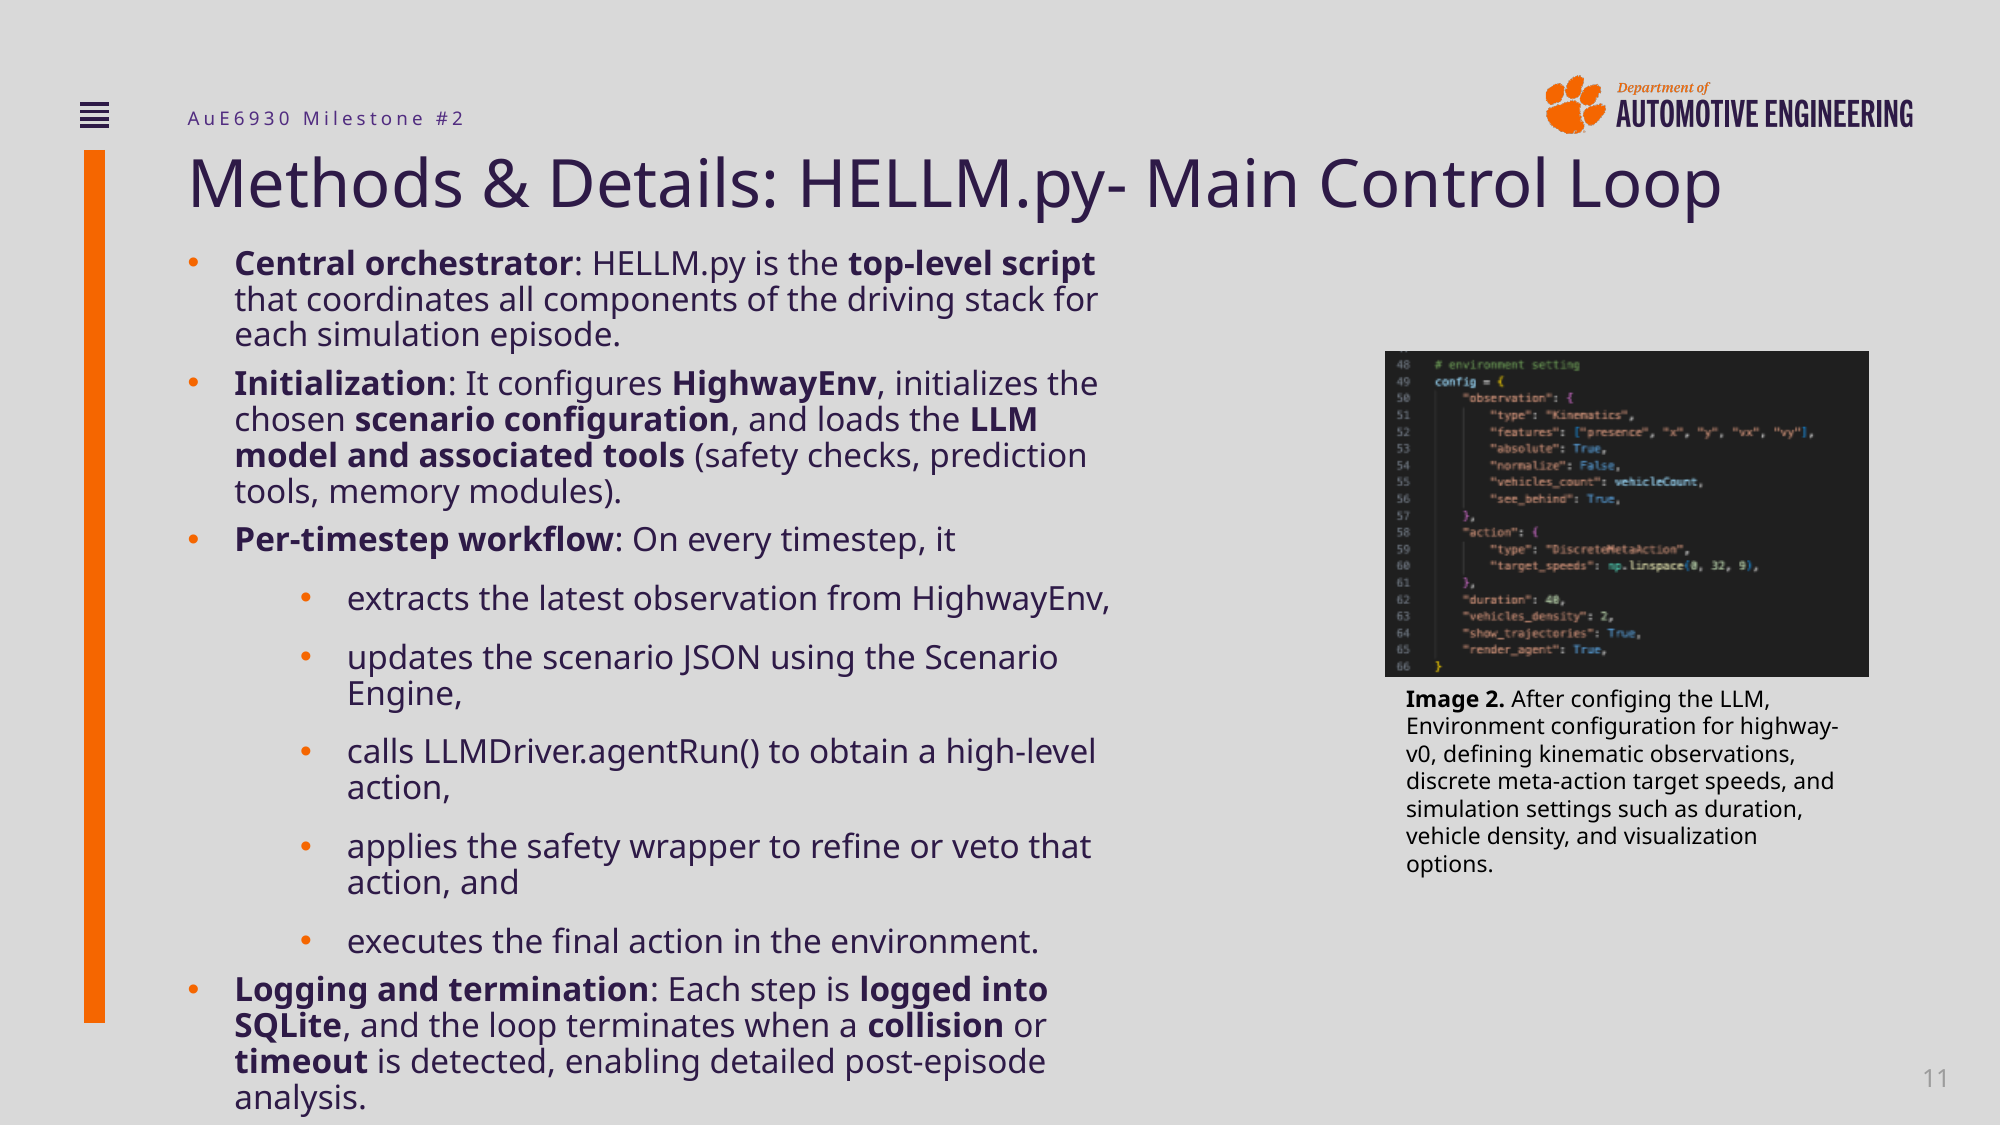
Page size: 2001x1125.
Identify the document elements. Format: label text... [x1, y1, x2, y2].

picture [1385, 351, 1869, 677]
slide_number 11 [1515, 1049, 1966, 1110]
text_box Image 2. After configing the LLM, Environment configuration for highway-v0, defining kinematic observations, discrete meta-action target speeds, and simulation settings such as duration, vehicle density, and visualization options. [1391, 677, 1862, 884]
title Methods & Details: HELLM.py- Main Control Loop [187, 149, 1913, 223]
list Central orchestrator: HELLM.py is the top-level script that coordinates all components of the driving stack for each simulation episode. Initialization: It configures HighwayEnv, initializes the chosen scenario configuration, and loads the LLM model and associated tools (safety checks, prediction tools, memory modules). Per-timestep workflow: On every timestep, it extracts the latest observation from HighwayEnv, updates the scenario JSON using the Scenario Engine, calls LLMDriver.agentRun() to obtain a high-level action, applies the safety wrapper to refine or veto that action, and executes the final action in the environment. Logging and termination: Each step is logged into SQLite, and the loop terminates when a collision or timeout is detected, enabling detailed post-episode analysis. [187, 246, 1130, 1067]
